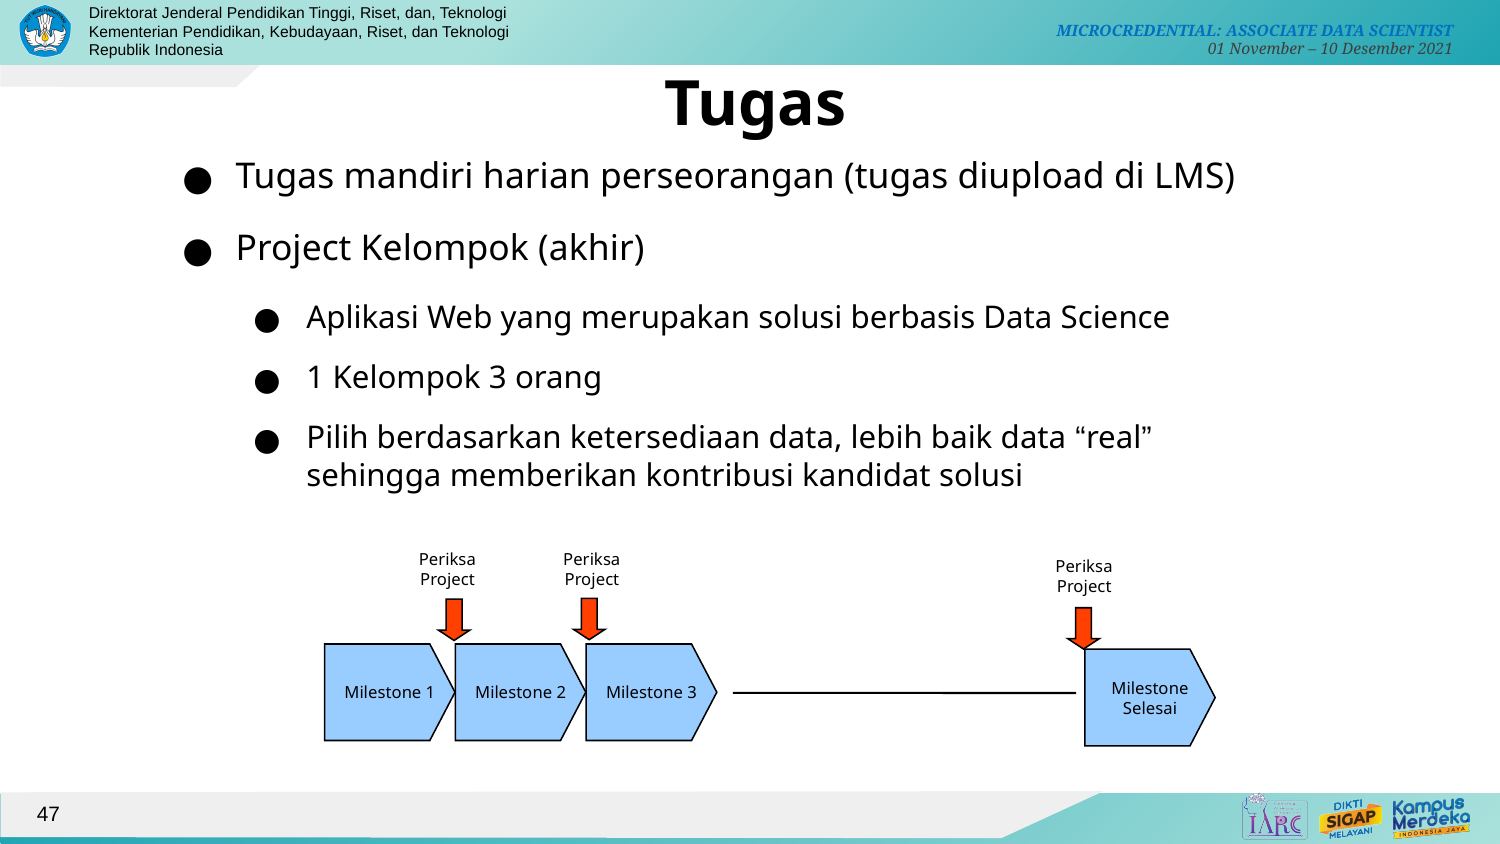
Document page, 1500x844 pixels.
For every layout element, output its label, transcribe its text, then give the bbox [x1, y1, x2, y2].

text_box Tugas mandiri harian perseorangan (tugas diupload di LMS) Project Kelompok (akhir) Aplikasi Web yang merupakan solusi berbasis Data Science 1 Kelompok 3 orang Pilih berdasarkan ketersediaan data, lebih baik data “real” sehingga memberikan kontribusi kandidat solusi [164, 153, 1264, 505]
text_box Tugas [240, 57, 1270, 144]
text_box Milestone Selesai [1084, 649, 1216, 746]
text_box 47 [0, 790, 75, 836]
text_box Milestone 1 [324, 643, 455, 741]
text_box [438, 599, 470, 641]
text_box [573, 598, 606, 640]
picture [1393, 798, 1470, 839]
text_box Milestone 2 [455, 643, 586, 741]
text_box Periksa Project [1025, 550, 1143, 602]
text_box Periksa Project [381, 544, 514, 595]
picture [1319, 796, 1382, 842]
text_box Milestone 3 [586, 643, 717, 741]
text_box Periksa Project [527, 543, 657, 595]
picture [1237, 790, 1312, 843]
picture [16, 3, 74, 61]
text_box [1067, 607, 1100, 650]
